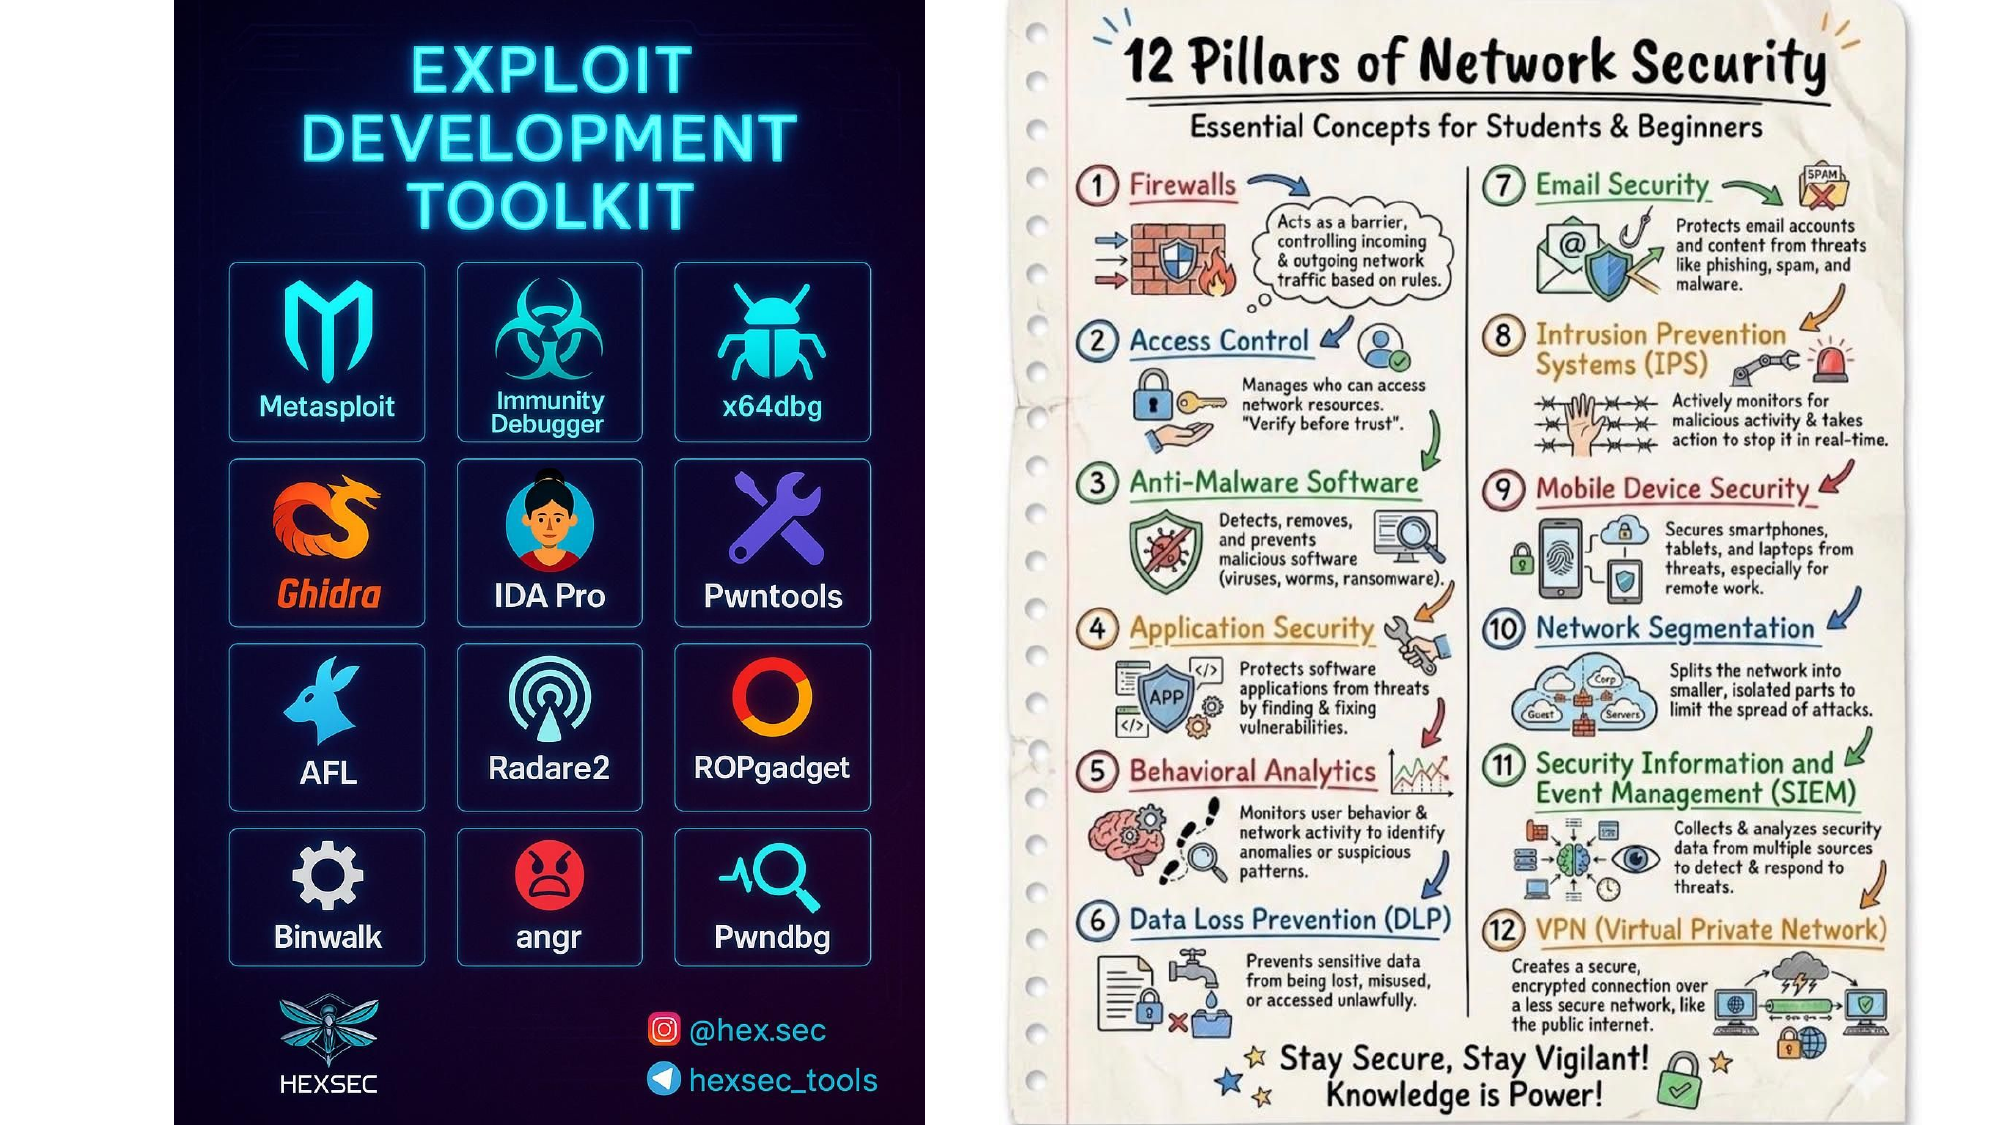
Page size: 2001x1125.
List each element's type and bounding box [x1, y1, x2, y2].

picture [174, 0, 926, 1125]
picture [999, 0, 1922, 1125]
